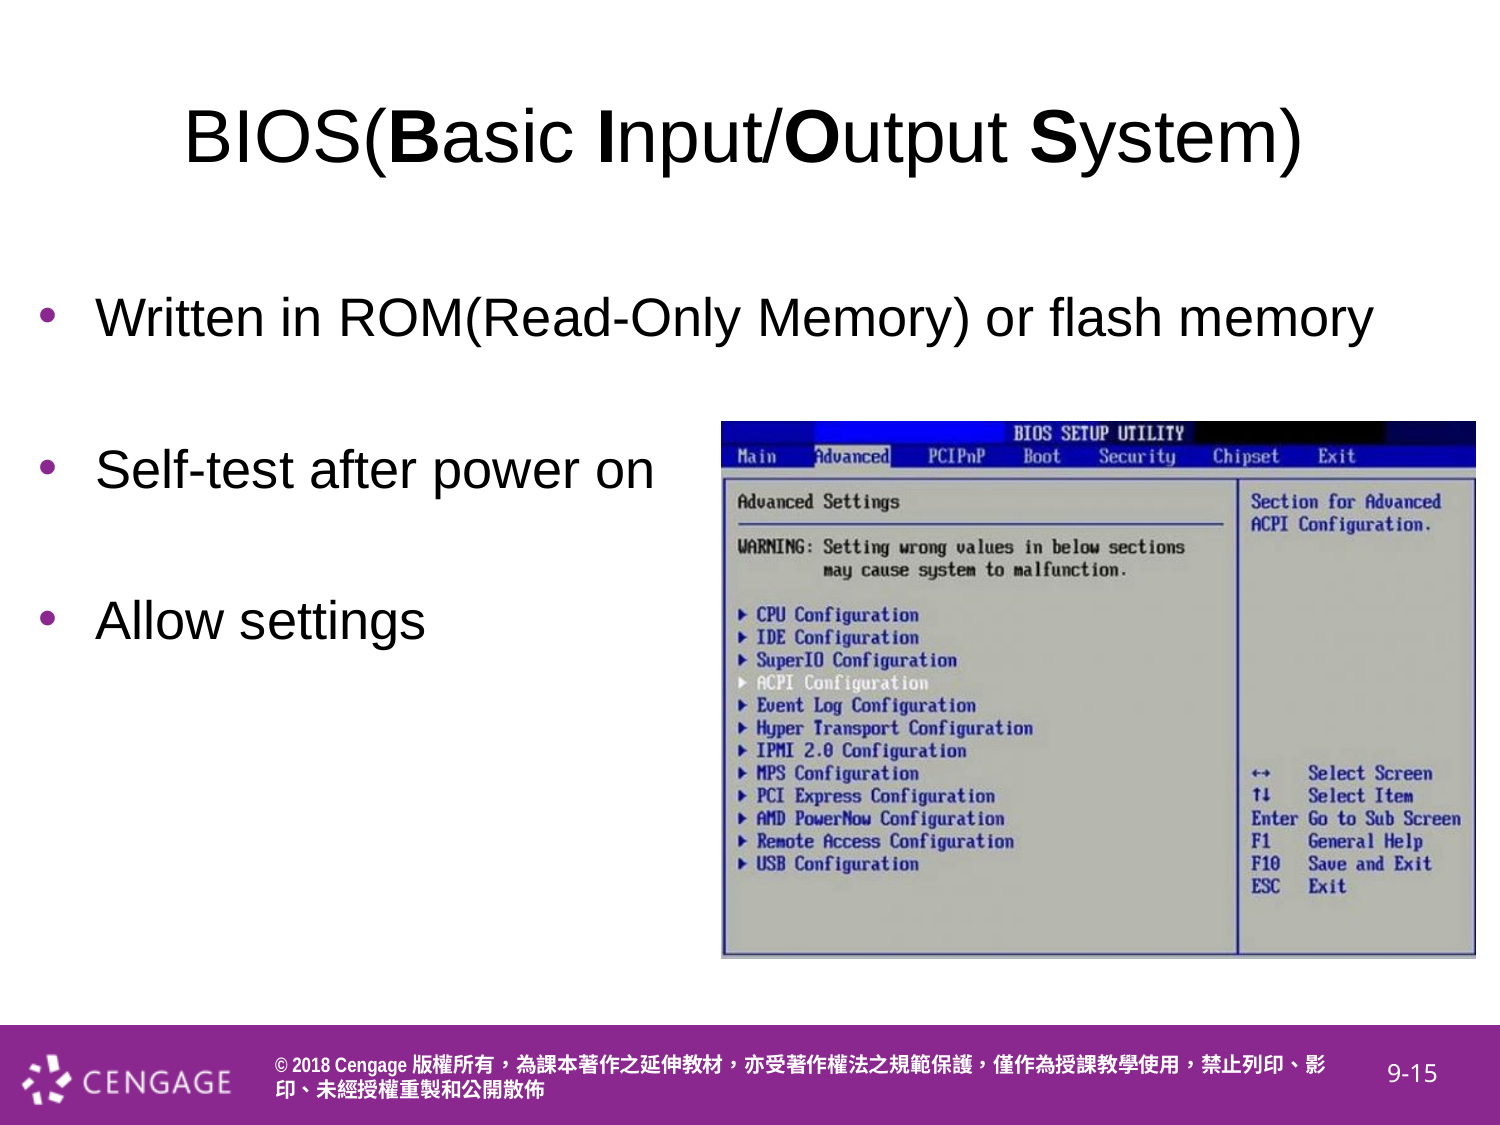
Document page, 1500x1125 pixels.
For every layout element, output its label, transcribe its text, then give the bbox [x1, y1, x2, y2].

list Written in ROM(Read-Only Memory) or flash memory Self-test after power on Allow settings [24, 275, 1476, 763]
picture [721, 421, 1477, 959]
picture [12, 1045, 236, 1113]
title BIOS(Basic Input/Output System) [85, 50, 1403, 215]
